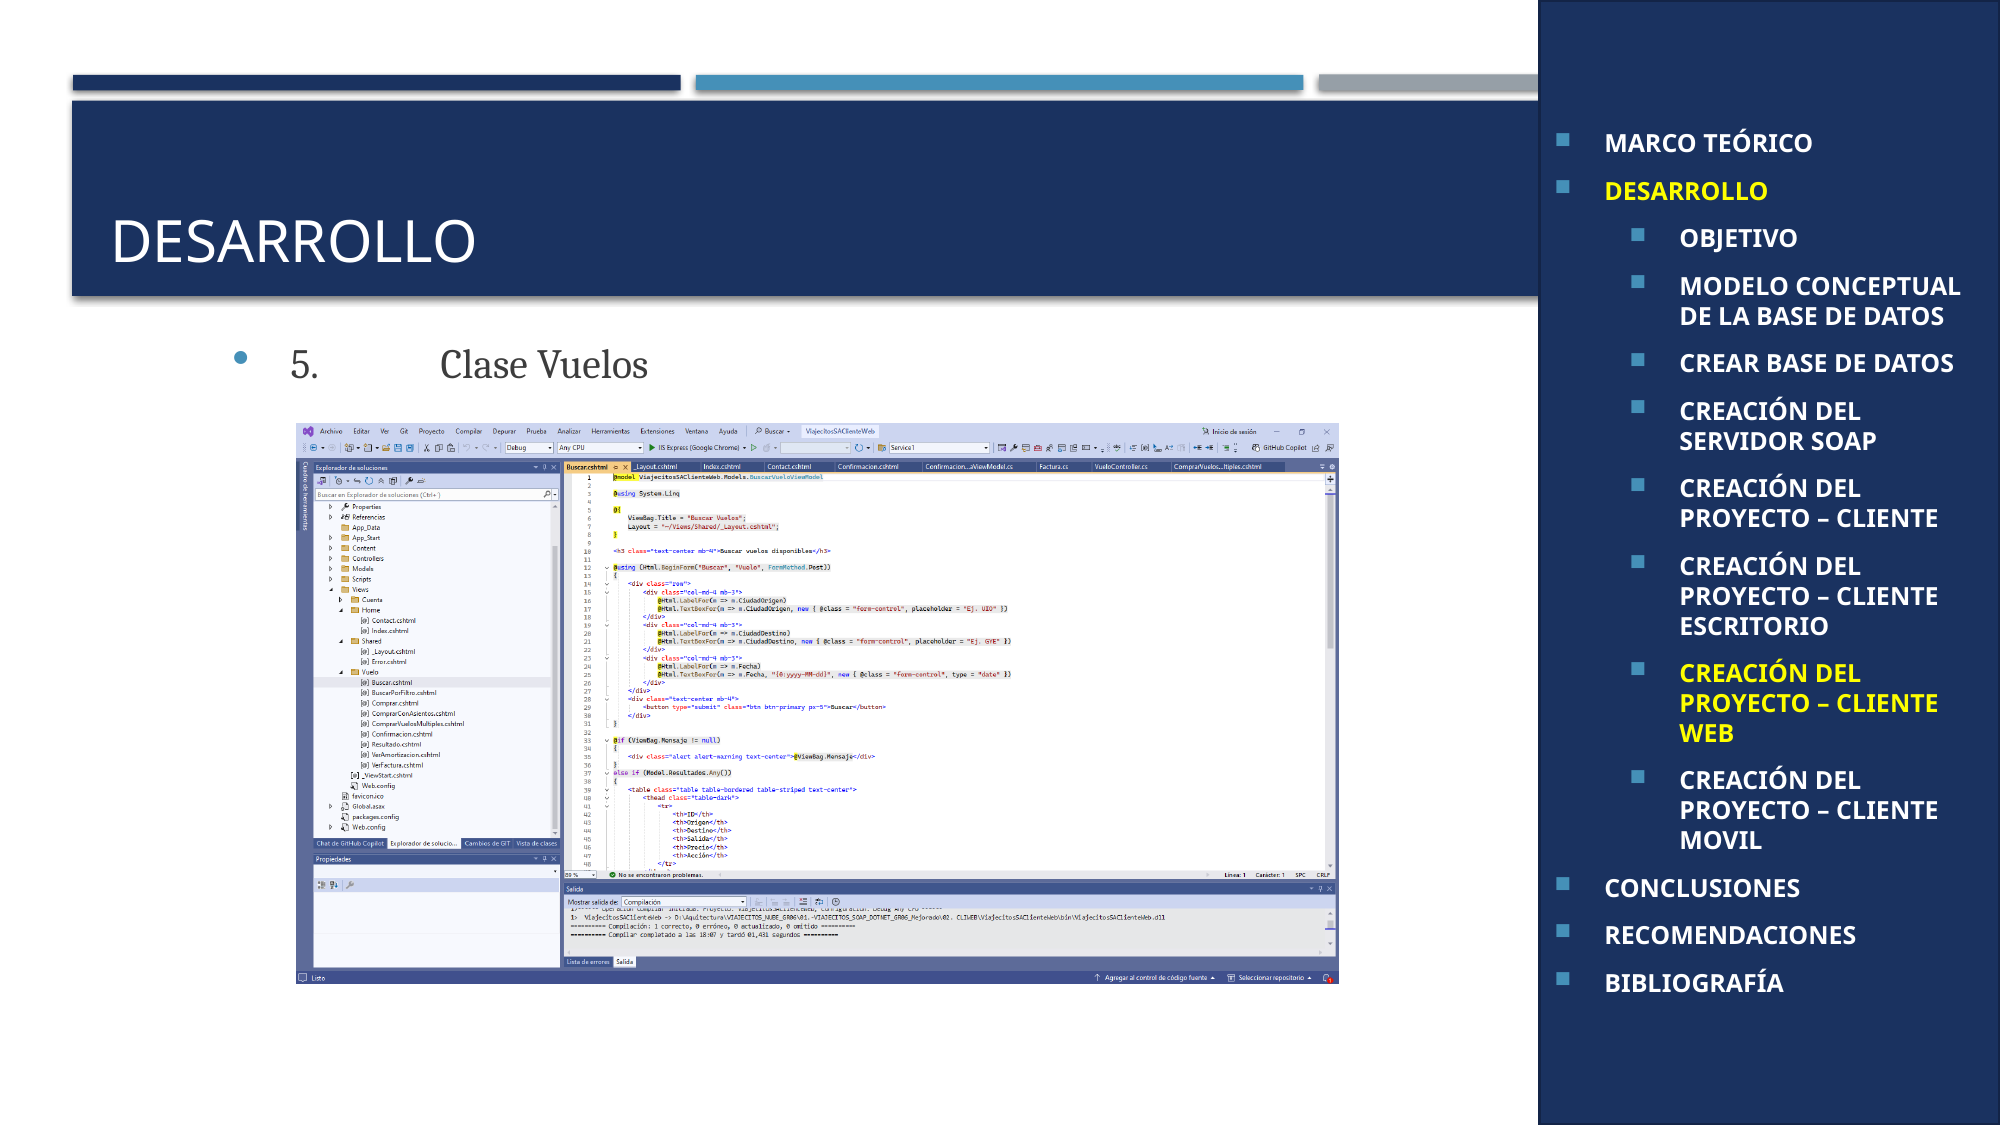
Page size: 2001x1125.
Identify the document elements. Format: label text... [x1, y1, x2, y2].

picture [295, 422, 1339, 984]
title DESARROLLO [95, 115, 1538, 282]
list 5. Clase Vuelos [219, 241, 1627, 479]
text_box MARCO TEÓRICO DESARROLLO OBJETIVO MODELO CONCEPTUAL DE LA BASE DE DATOS CREAR BASE DE DATOS CREACIÓN DEL SERVIDOR SOAP CREACIÓN DEL PROYECTO – CLIENTE CREACIÓN DEL PROYECTO – CLIENTE ESCRITORIO CREACIÓN DEL PROYECTO – CLIENTE WEB CREACIÓN DEL PROYECTO – CLIENTE MOVIL CONCLUSIONES RECOMENDACIONES BIBLIOGRAFÍA [1538, 0, 2000, 1125]
